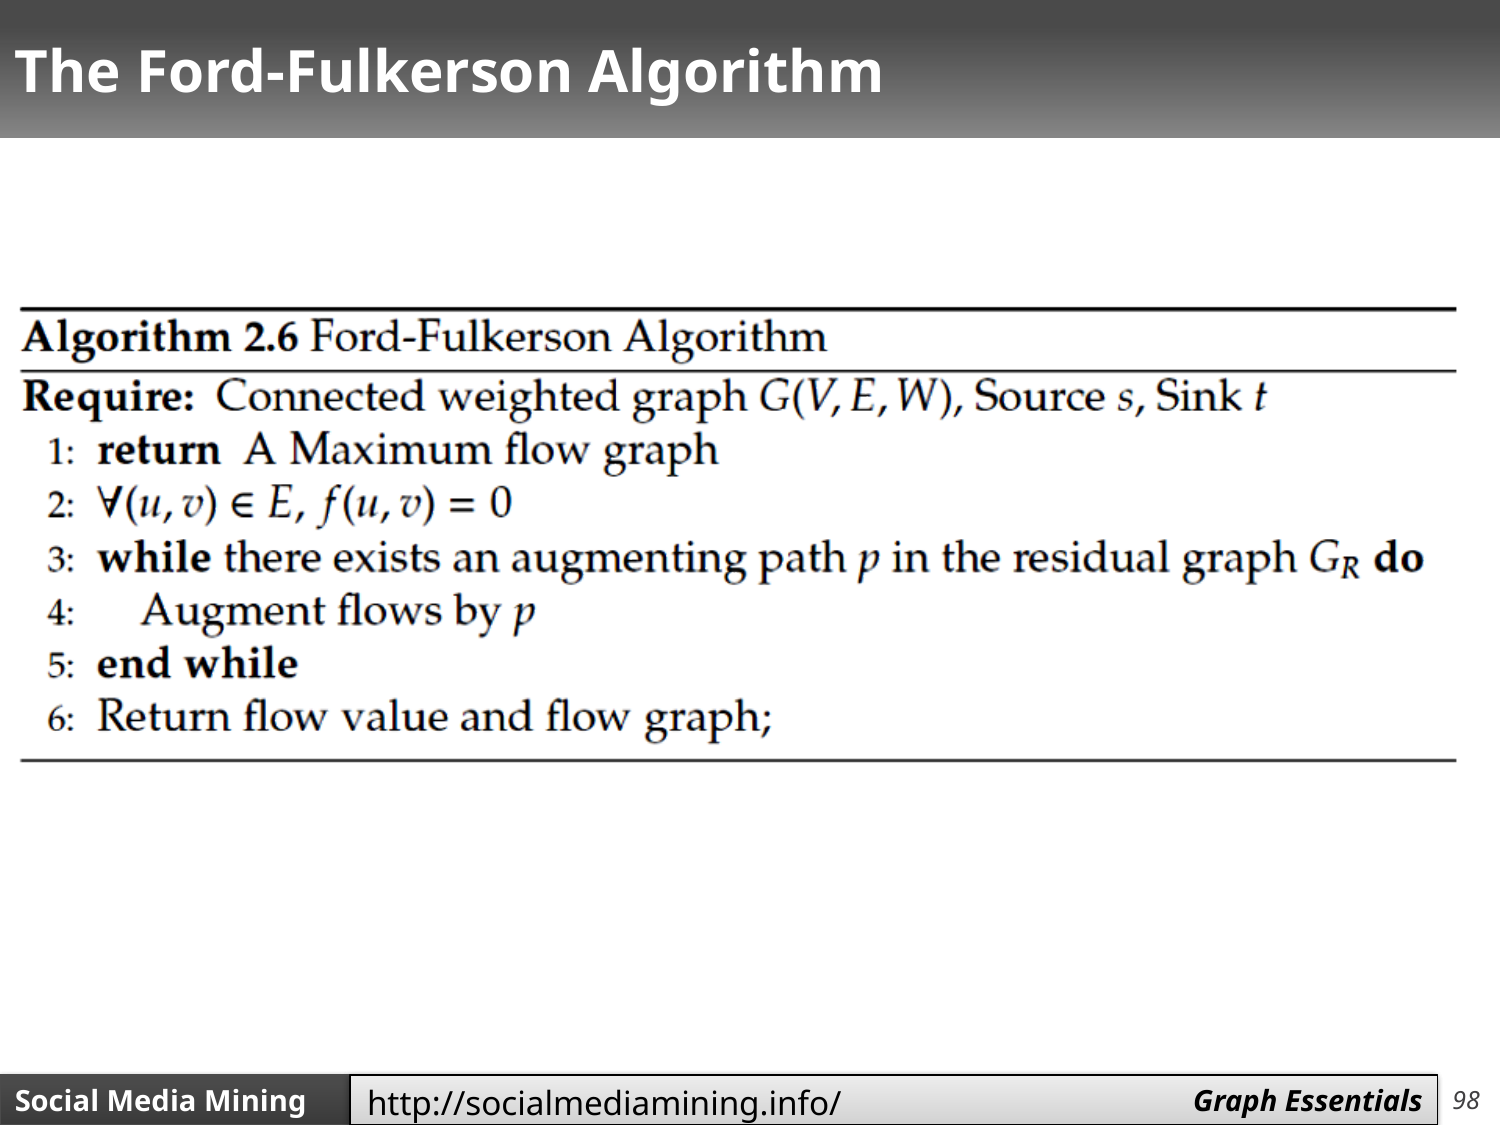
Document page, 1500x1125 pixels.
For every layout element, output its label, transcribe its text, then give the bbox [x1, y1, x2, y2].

title The Ford-Fulkerson Algorithm [0, 0, 1500, 138]
picture [0, 287, 1500, 790]
